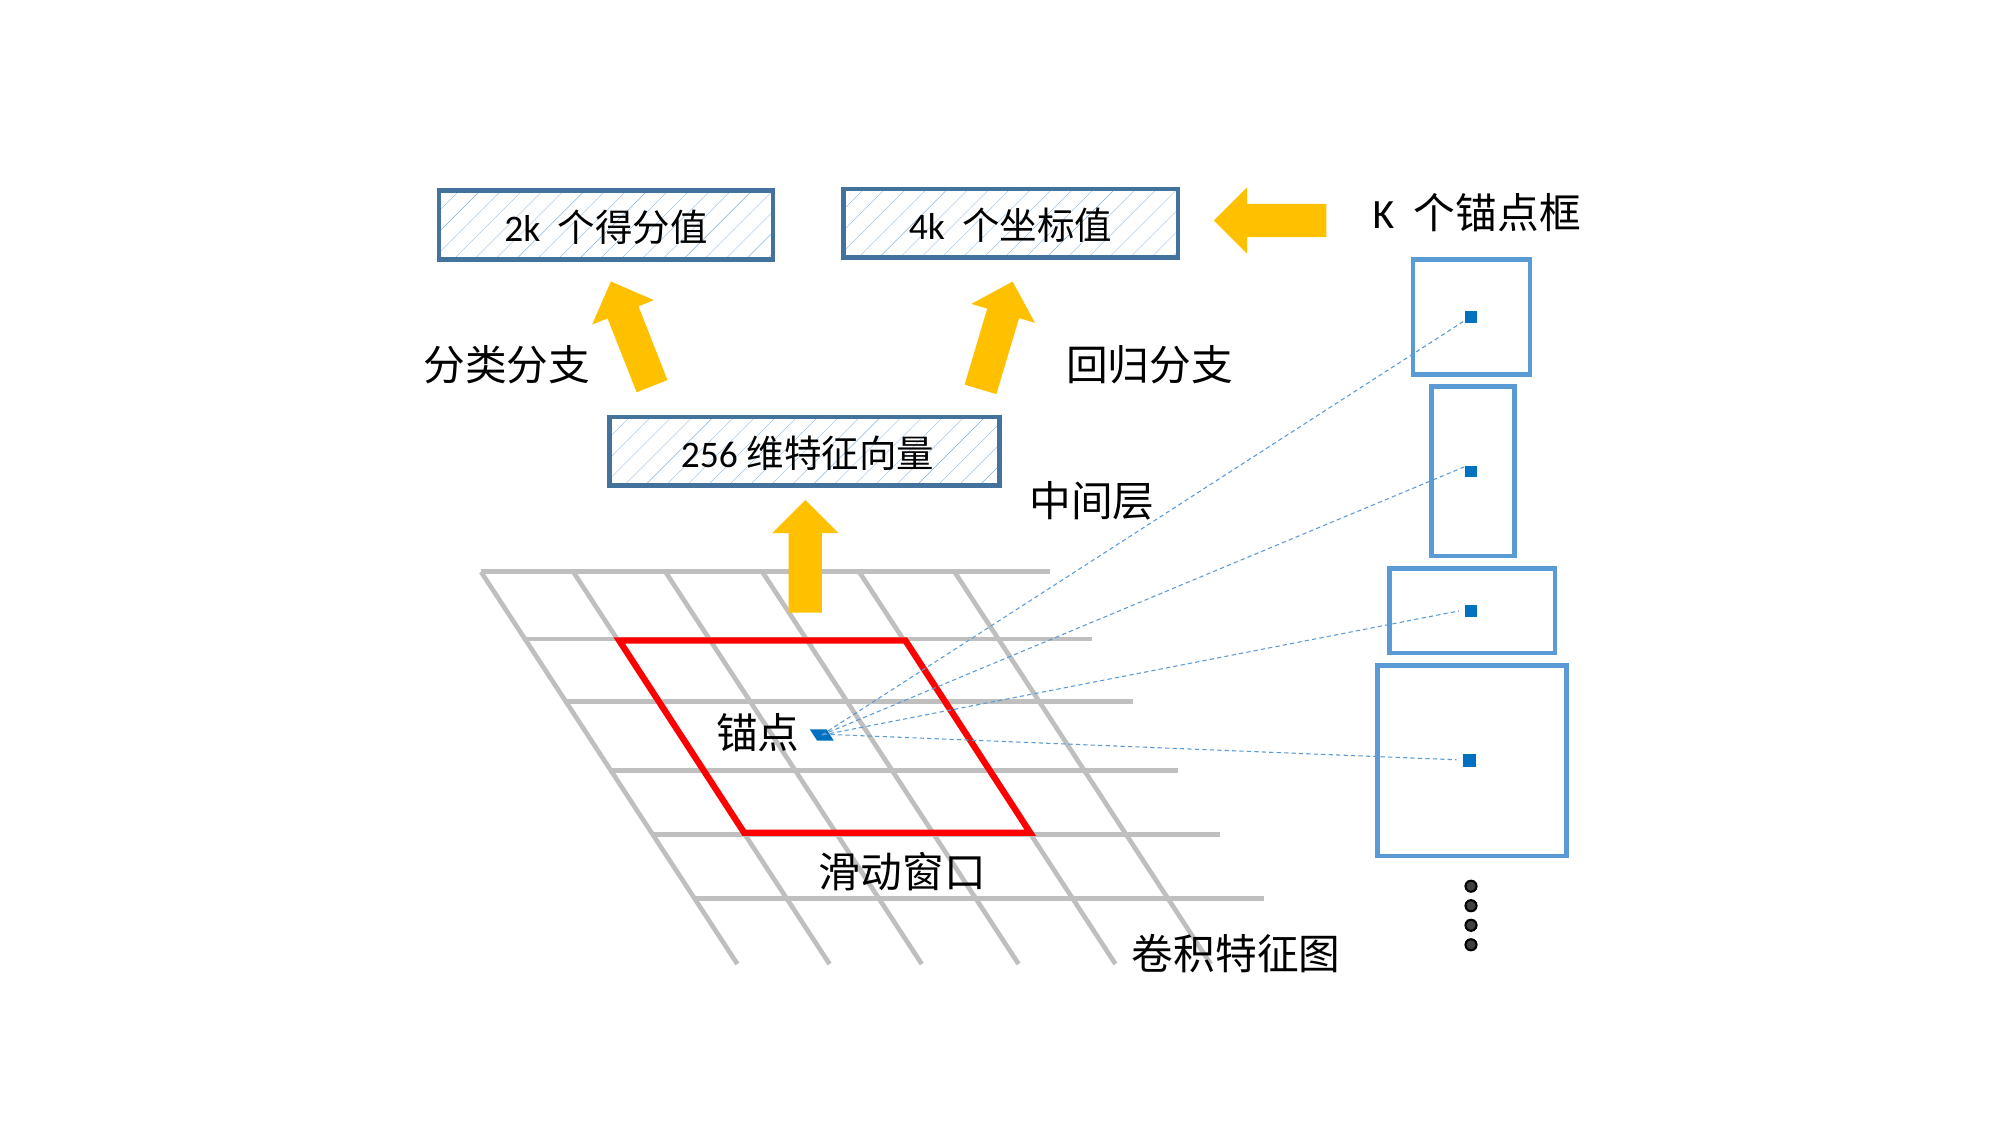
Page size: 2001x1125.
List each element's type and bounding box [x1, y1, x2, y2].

text_box [407, 179, 1593, 987]
